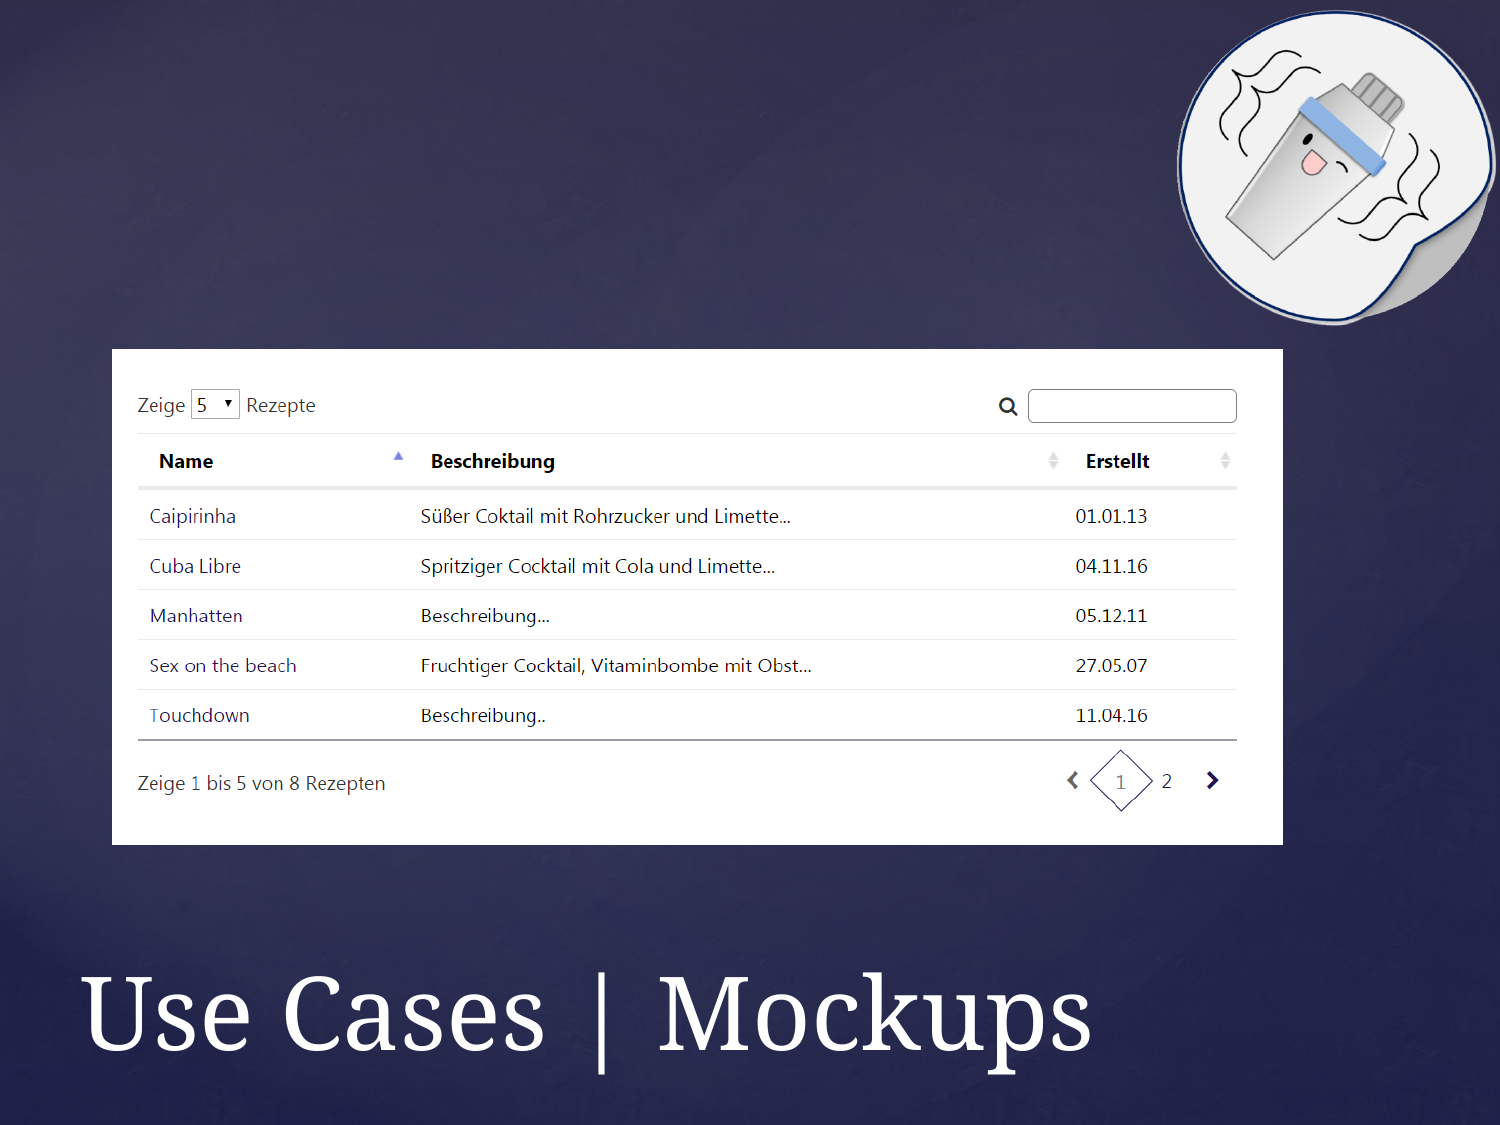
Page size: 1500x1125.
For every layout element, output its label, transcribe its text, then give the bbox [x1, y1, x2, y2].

picture [1169, 0, 1500, 339]
title Use Cases | Mockups [64, 928, 1303, 1079]
picture [111, 349, 1283, 846]
